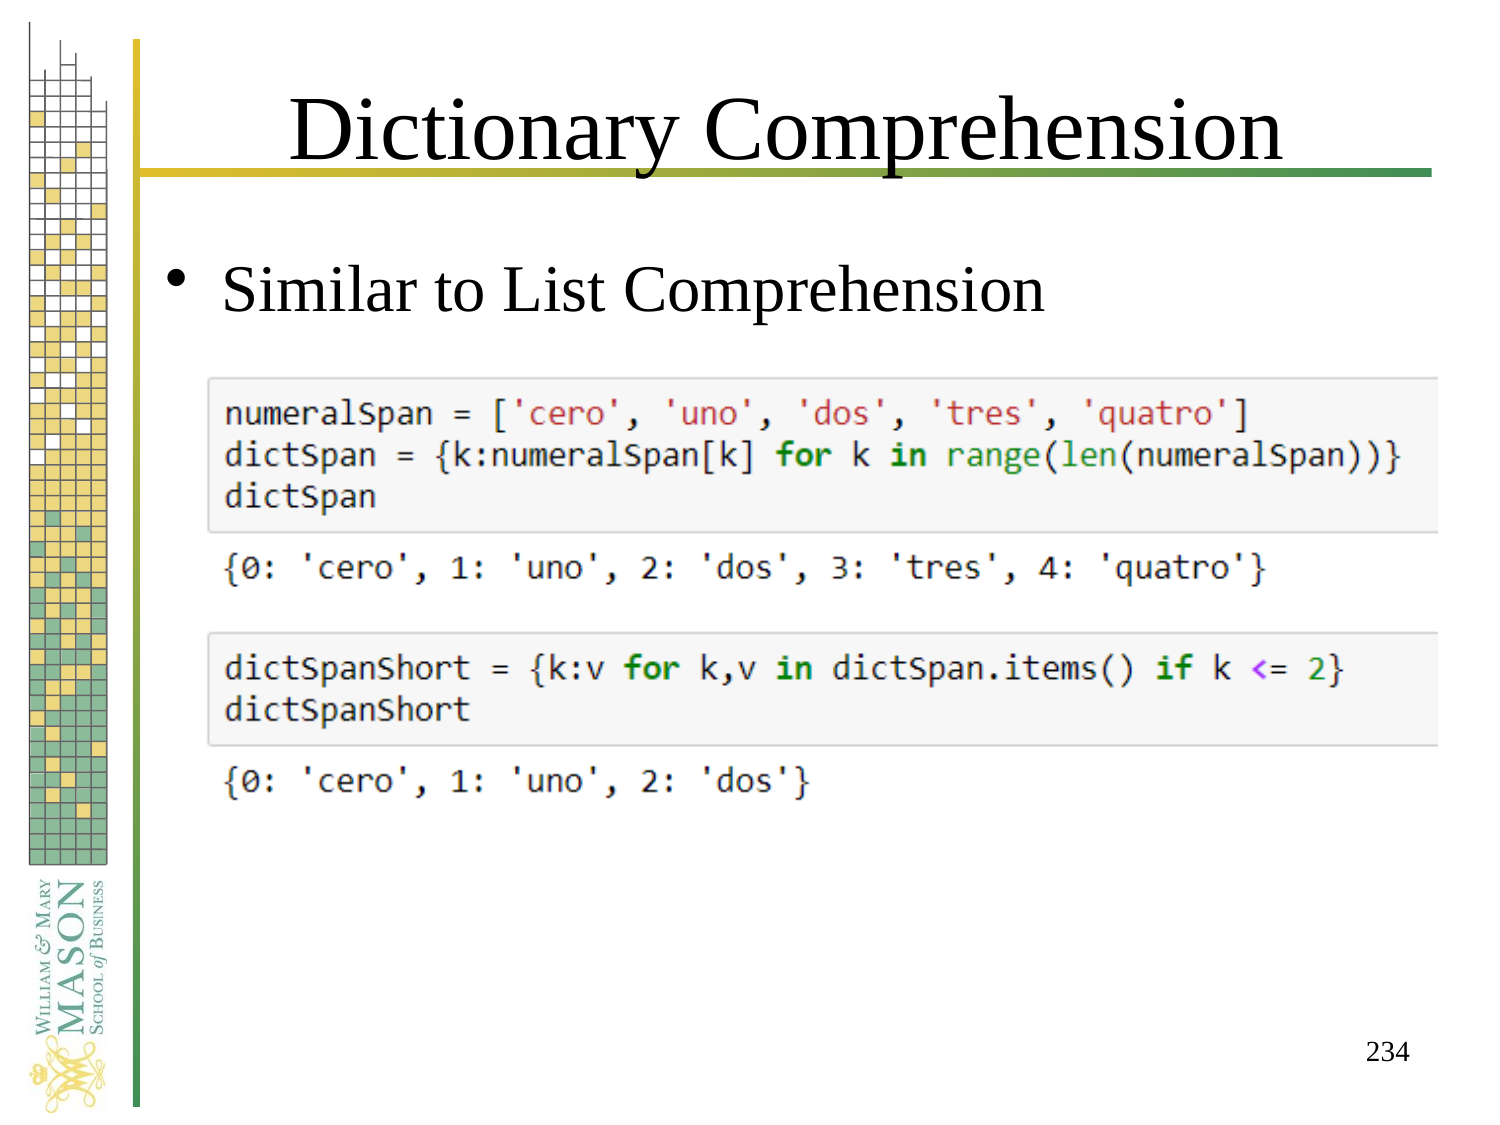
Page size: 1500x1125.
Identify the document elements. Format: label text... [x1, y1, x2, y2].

picture [196, 350, 1438, 826]
slide_number 234 [1048, 1024, 1426, 1103]
slide_number 69 [29, 879, 107, 1113]
list Similar to List Comprehension [150, 237, 1425, 1005]
title Dictionary Comprehension [150, 45, 1425, 200]
